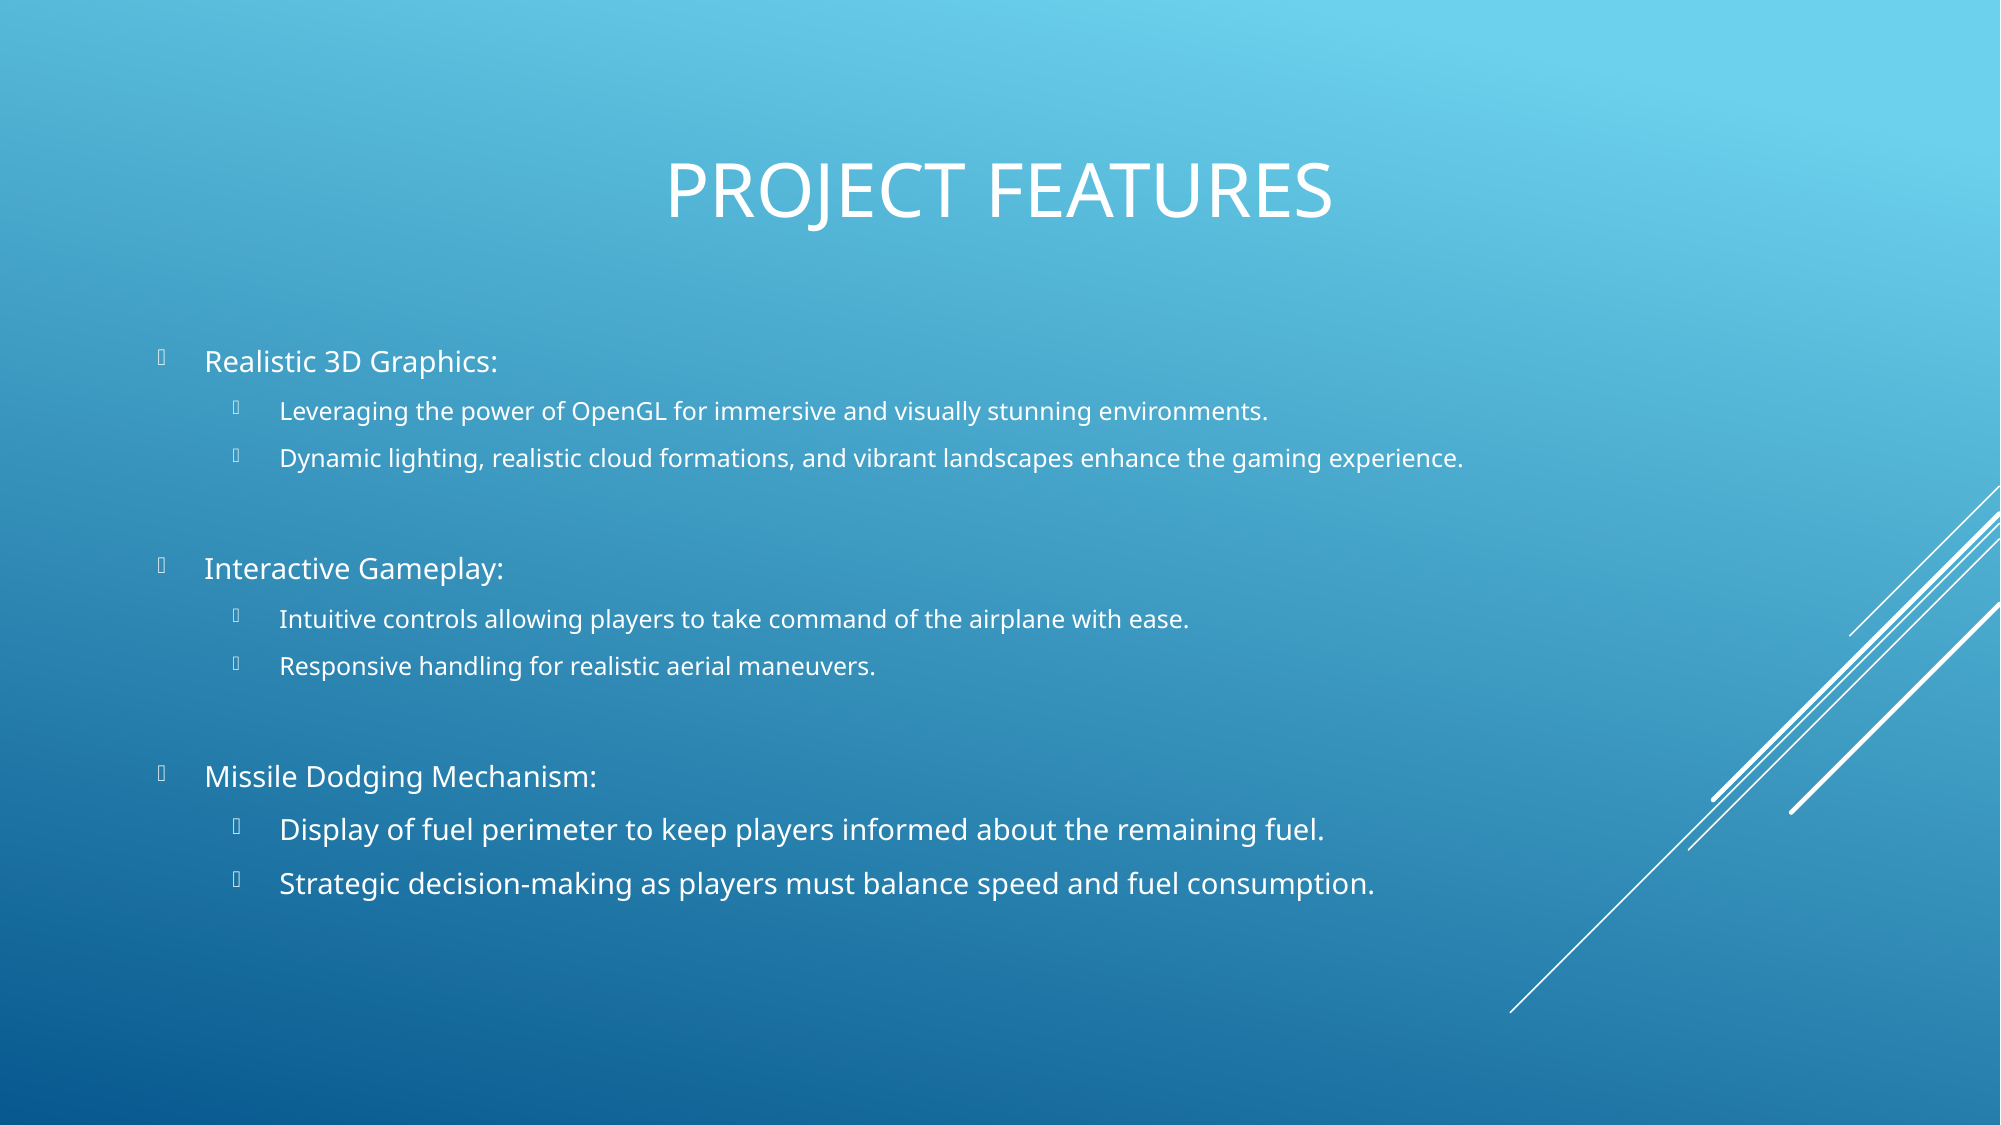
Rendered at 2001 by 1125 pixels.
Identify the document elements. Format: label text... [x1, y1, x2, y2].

list Realistic 3D Graphics: Leveraging the power of OpenGL for immersive and visually stunning environments. Dynamic lighting, realistic cloud formations, and vibrant landscapes enhance the gaming experience. Interactive Gameplay: Intuitive controls allowing players to take command of the airplane with ease. Responsive handling for realistic aerial maneuvers. Missile Dodging Mechanism: Display of fuel perimeter to keep players informed about the remaining fuel. Strategic decision-making as players must balance speed and fuel consumption. [142, 322, 1564, 1028]
title Project Features [300, 64, 1700, 312]
